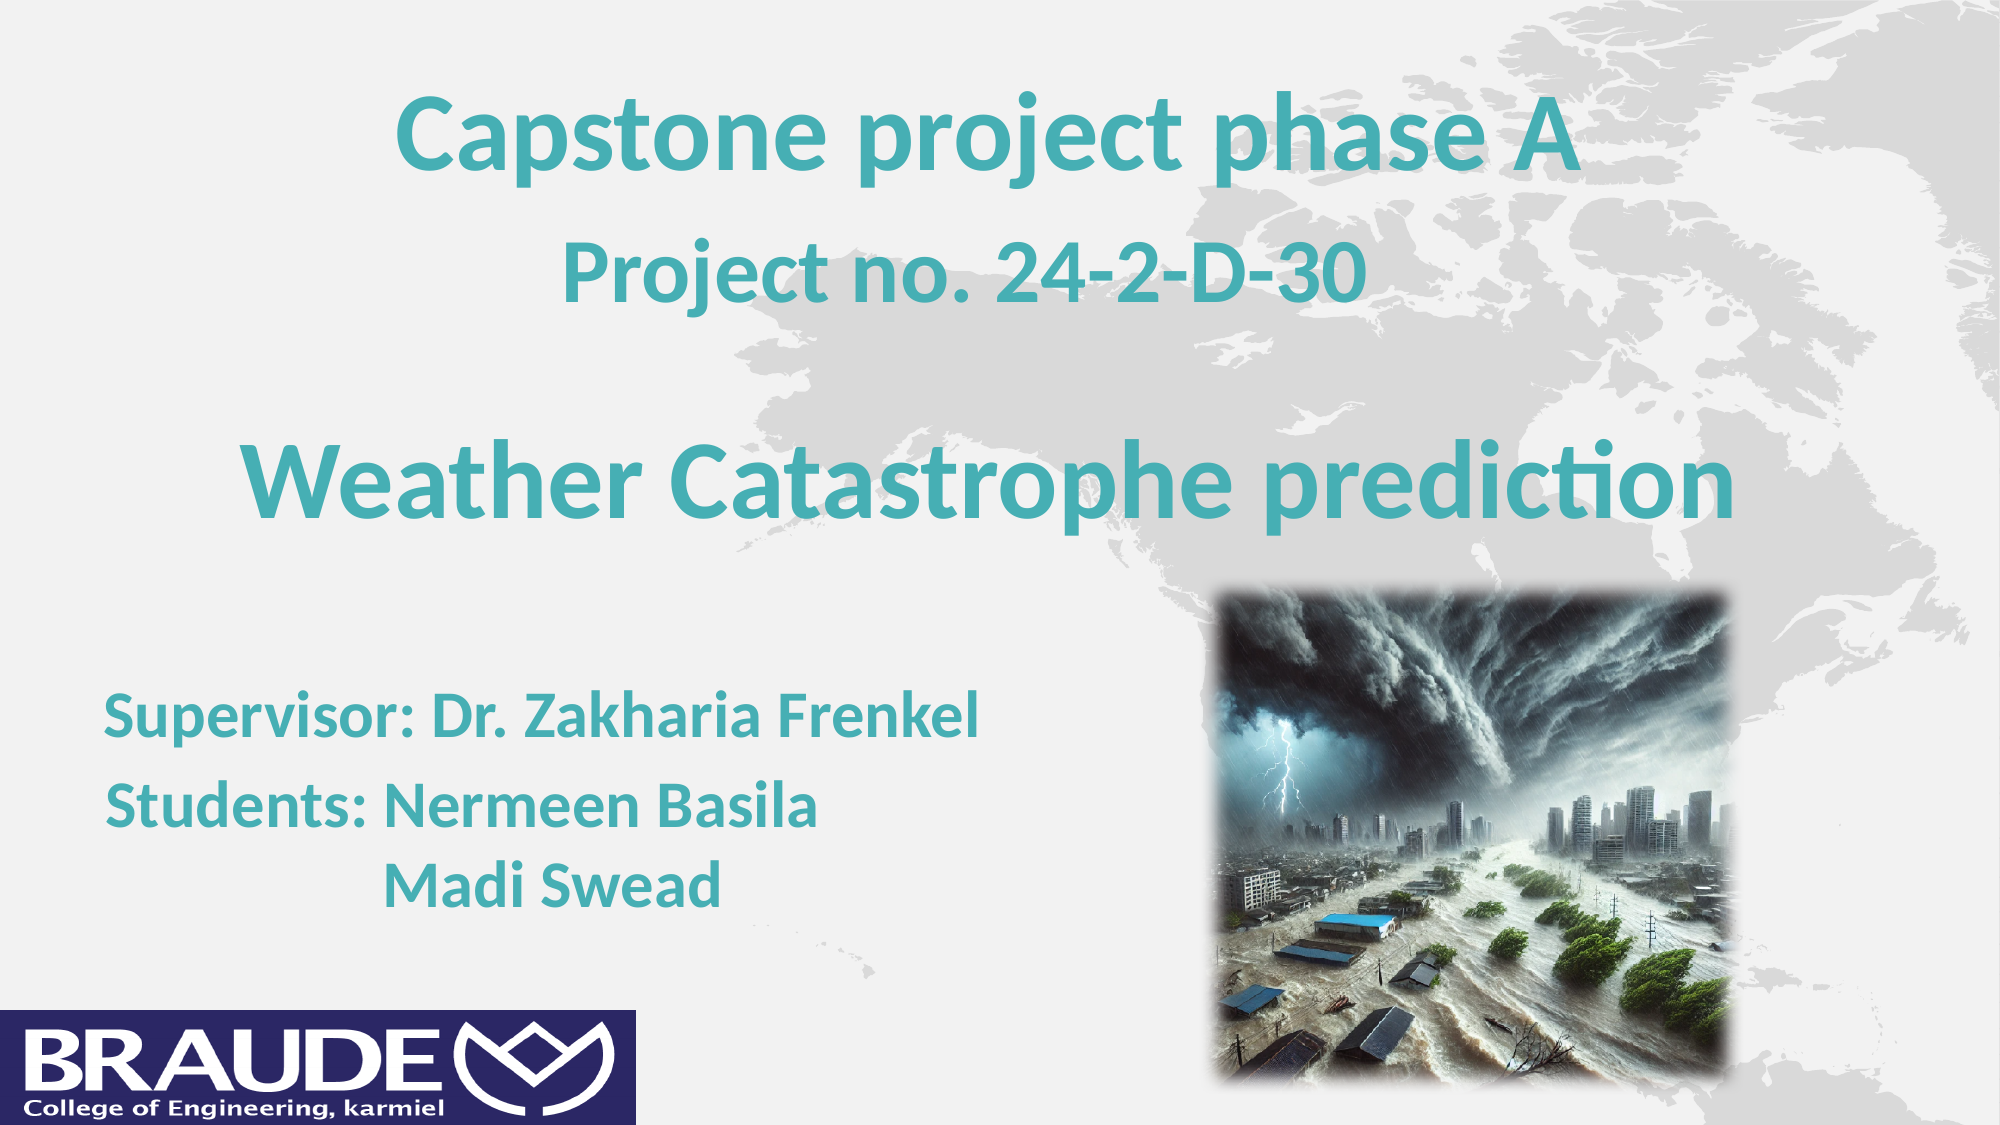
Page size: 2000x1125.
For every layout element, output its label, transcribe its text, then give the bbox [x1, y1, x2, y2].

picture [0, 1010, 636, 1125]
picture [1199, 574, 1745, 1095]
text_box Supervisor: Dr. Zakharia Frenkel [88, 663, 997, 753]
text_box Project no. 24-2-D-30 [424, 202, 1506, 328]
text_box Weather Catastrophe prediction [224, 398, 1755, 549]
text_box Capstone project phase A [380, 50, 1598, 201]
text_box Students: Nermeen Basila Madi Swead [0, 753, 1199, 929]
